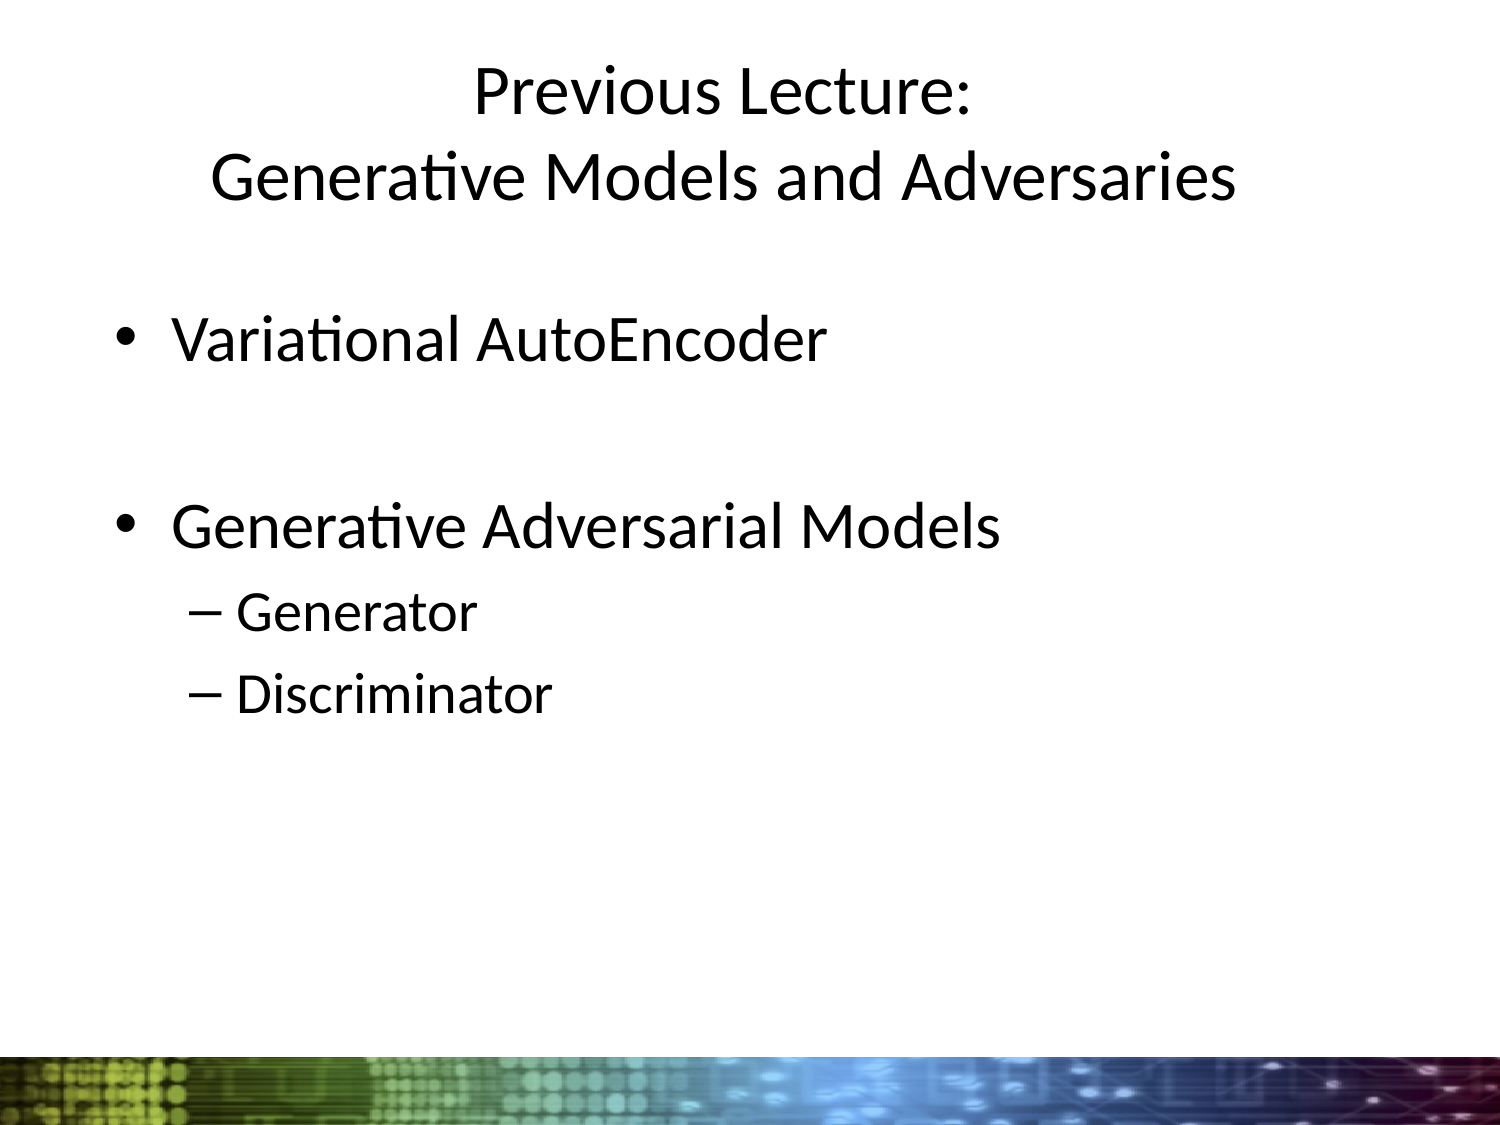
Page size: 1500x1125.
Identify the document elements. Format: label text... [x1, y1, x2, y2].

list [75, 262, 1115, 874]
text_box Previous Lecture: Generative Models and Adversaries [66, 34, 1398, 224]
text_box Variational AutoEncoder Generative Adversarial Models Generator Discriminator [99, 287, 1296, 899]
picture [0, 1057, 1500, 1125]
